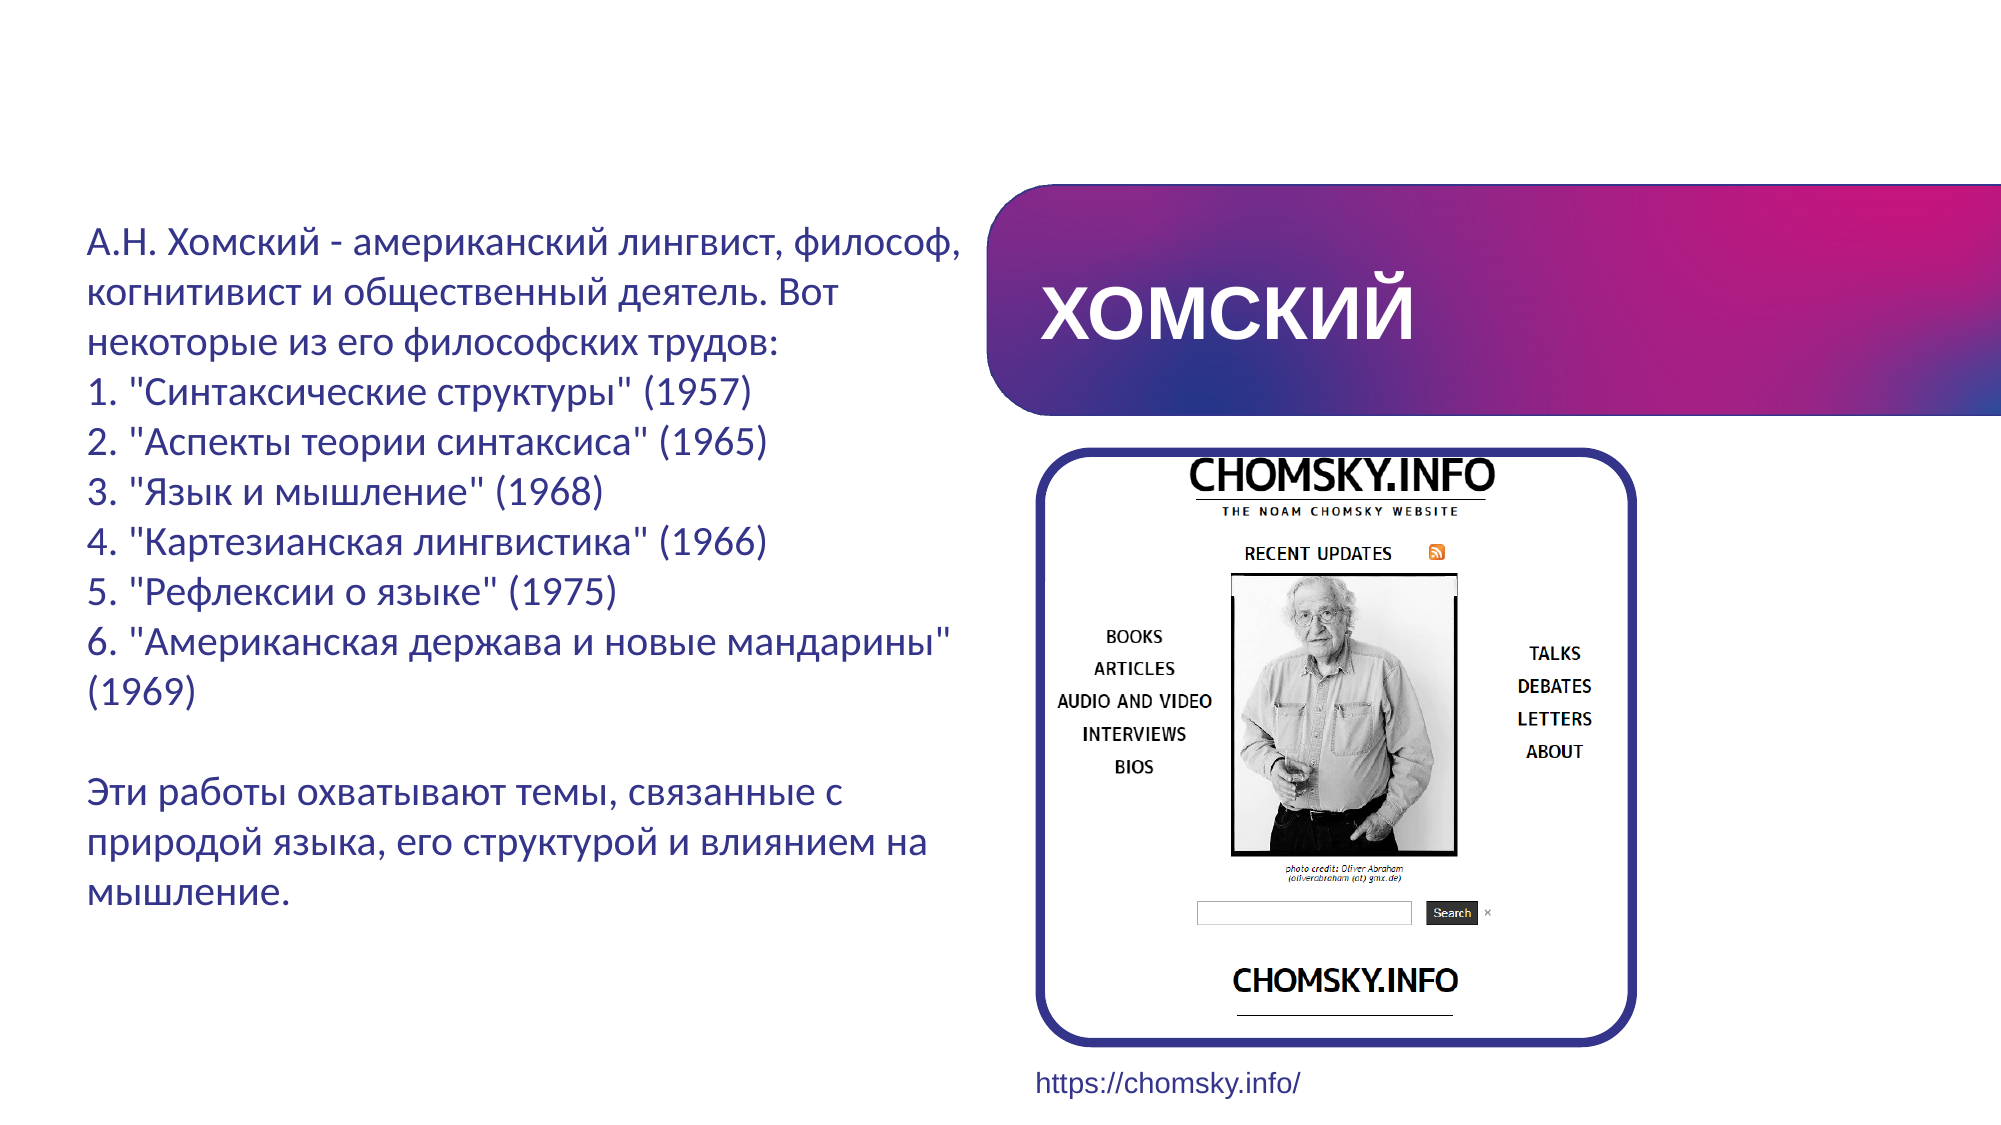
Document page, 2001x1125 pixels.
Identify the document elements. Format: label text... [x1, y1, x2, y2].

text_box https://chomsky.info/ [1020, 1056, 1909, 1107]
picture [986, 184, 2001, 416]
text_box А.Н. Хомский - американский лингвист, философ, когнитивист и общественный деятель. Вот некоторые из его философских трудов: 1. "Синтаксические структуры" (1957) 2. "Аспекты теории синтаксиса" (1965) 3. "Язык и мышление" (1968) 4. "Картезианская лингвистика" (1966) 5. "Рефлексии о языке" (1975) 6. "Американская держава и новые мандарины" (1969) Эти работы охватывают темы, связанные с природой языка, его структурой и влиянием на мышление. [71, 198, 990, 980]
picture [1040, 452, 1633, 1043]
